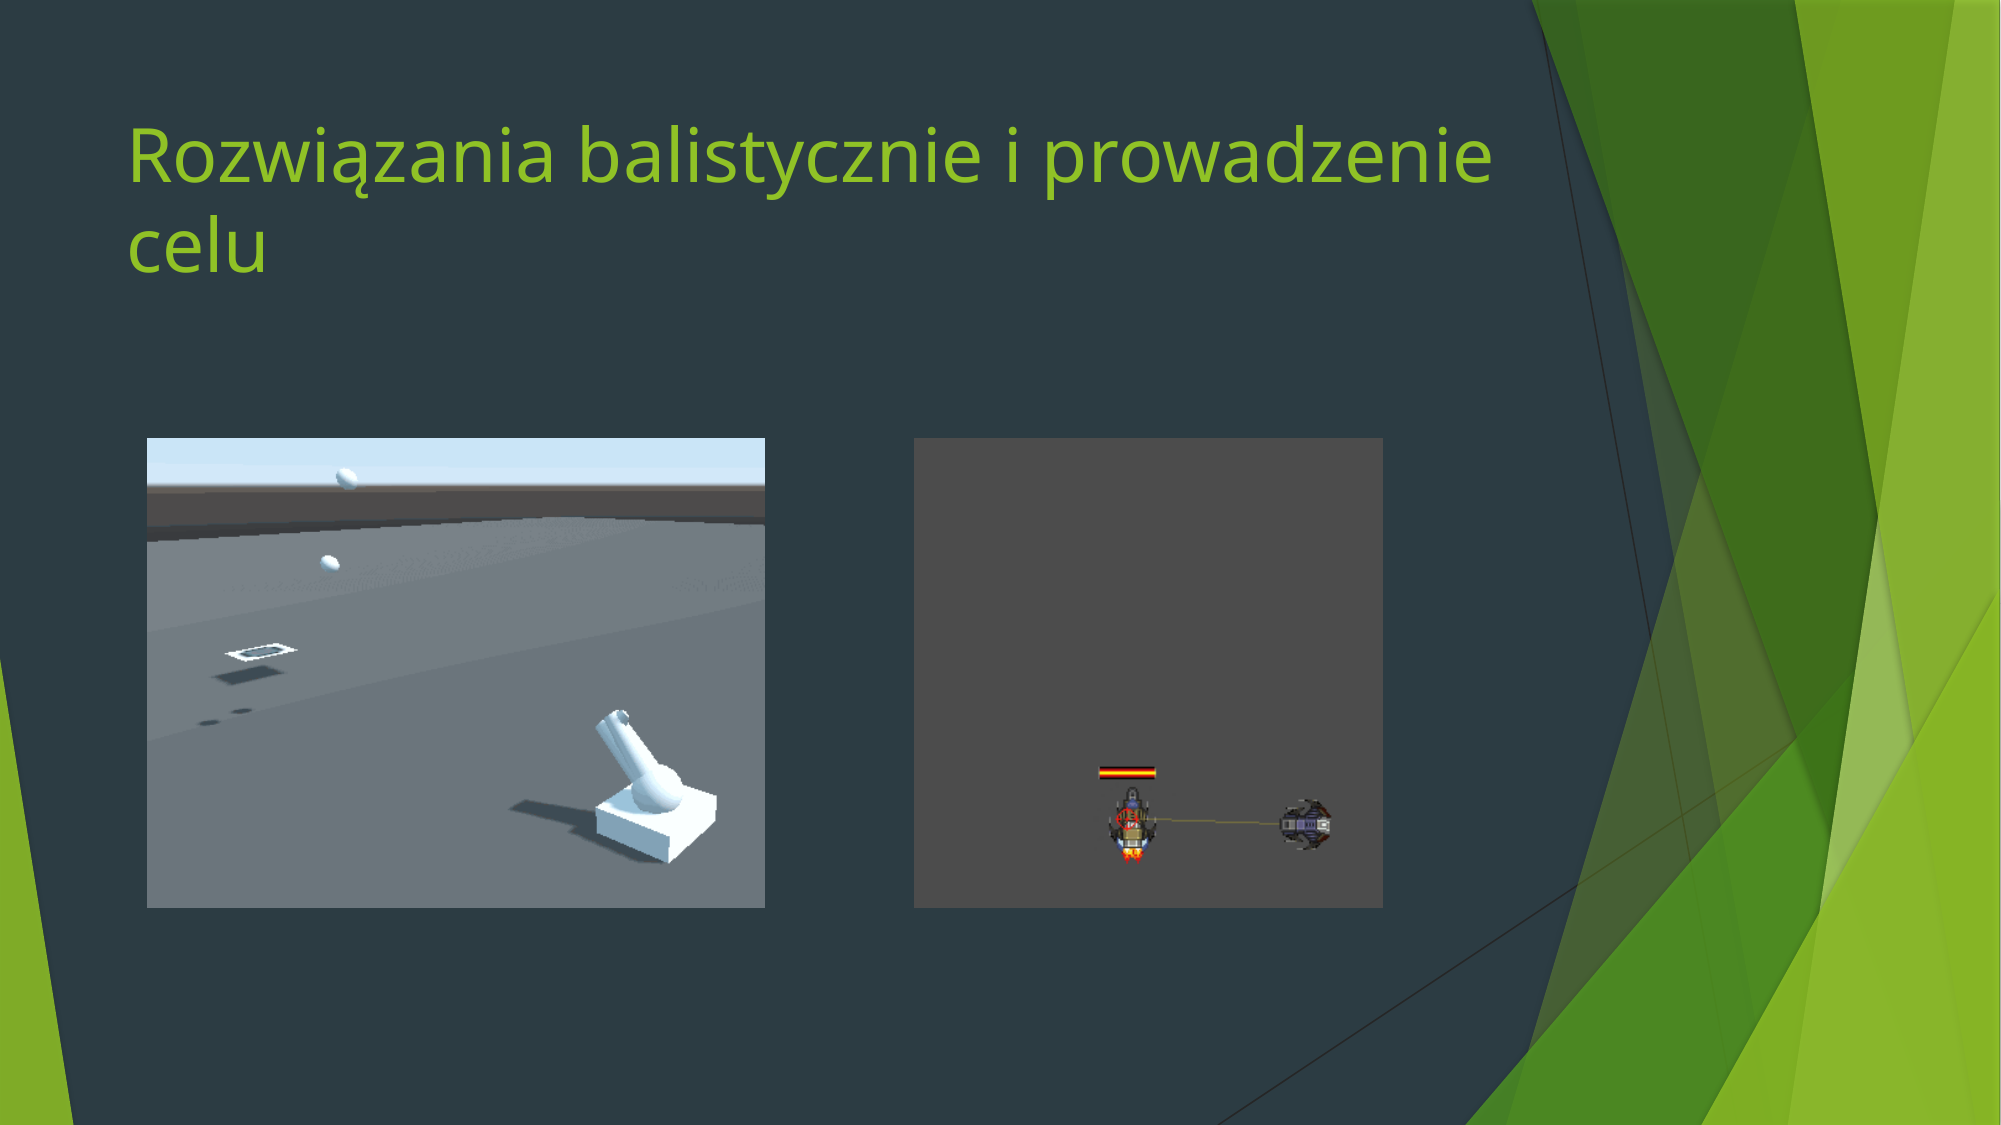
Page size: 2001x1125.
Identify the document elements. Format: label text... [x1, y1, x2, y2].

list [913, 437, 1384, 908]
picture [146, 437, 765, 908]
title Rozwiązania balistycznie i prowadzenie celu [111, 99, 1522, 317]
